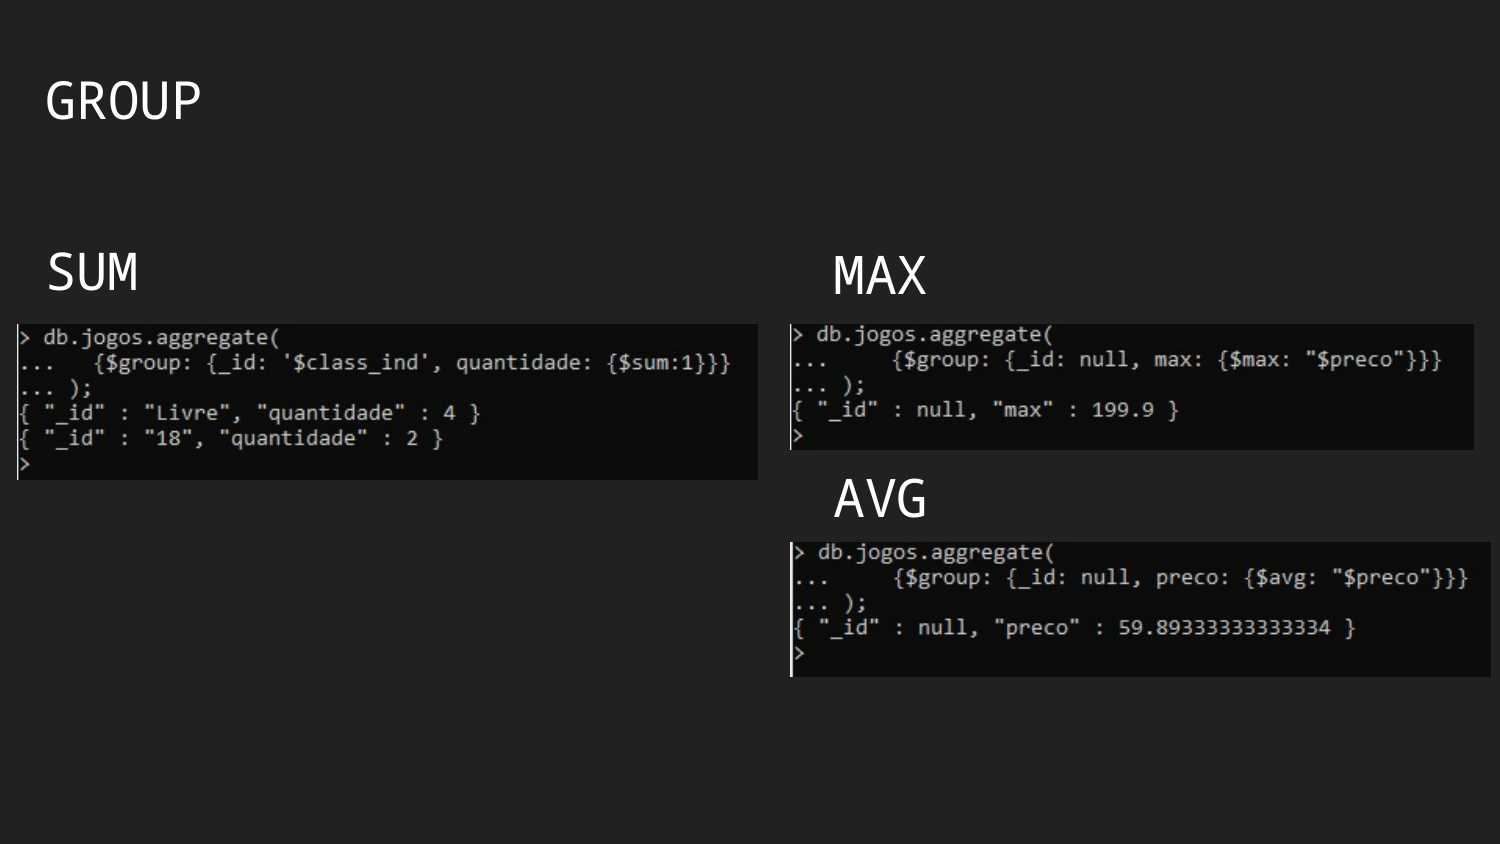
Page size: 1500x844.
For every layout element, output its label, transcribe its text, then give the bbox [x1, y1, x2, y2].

picture [790, 324, 1474, 450]
title AVG [818, 449, 1500, 544]
text_box SUM [30, 223, 523, 316]
picture [16, 324, 758, 480]
title MAX [818, 227, 1500, 321]
title GROUP [30, 52, 234, 147]
picture [790, 541, 1491, 677]
